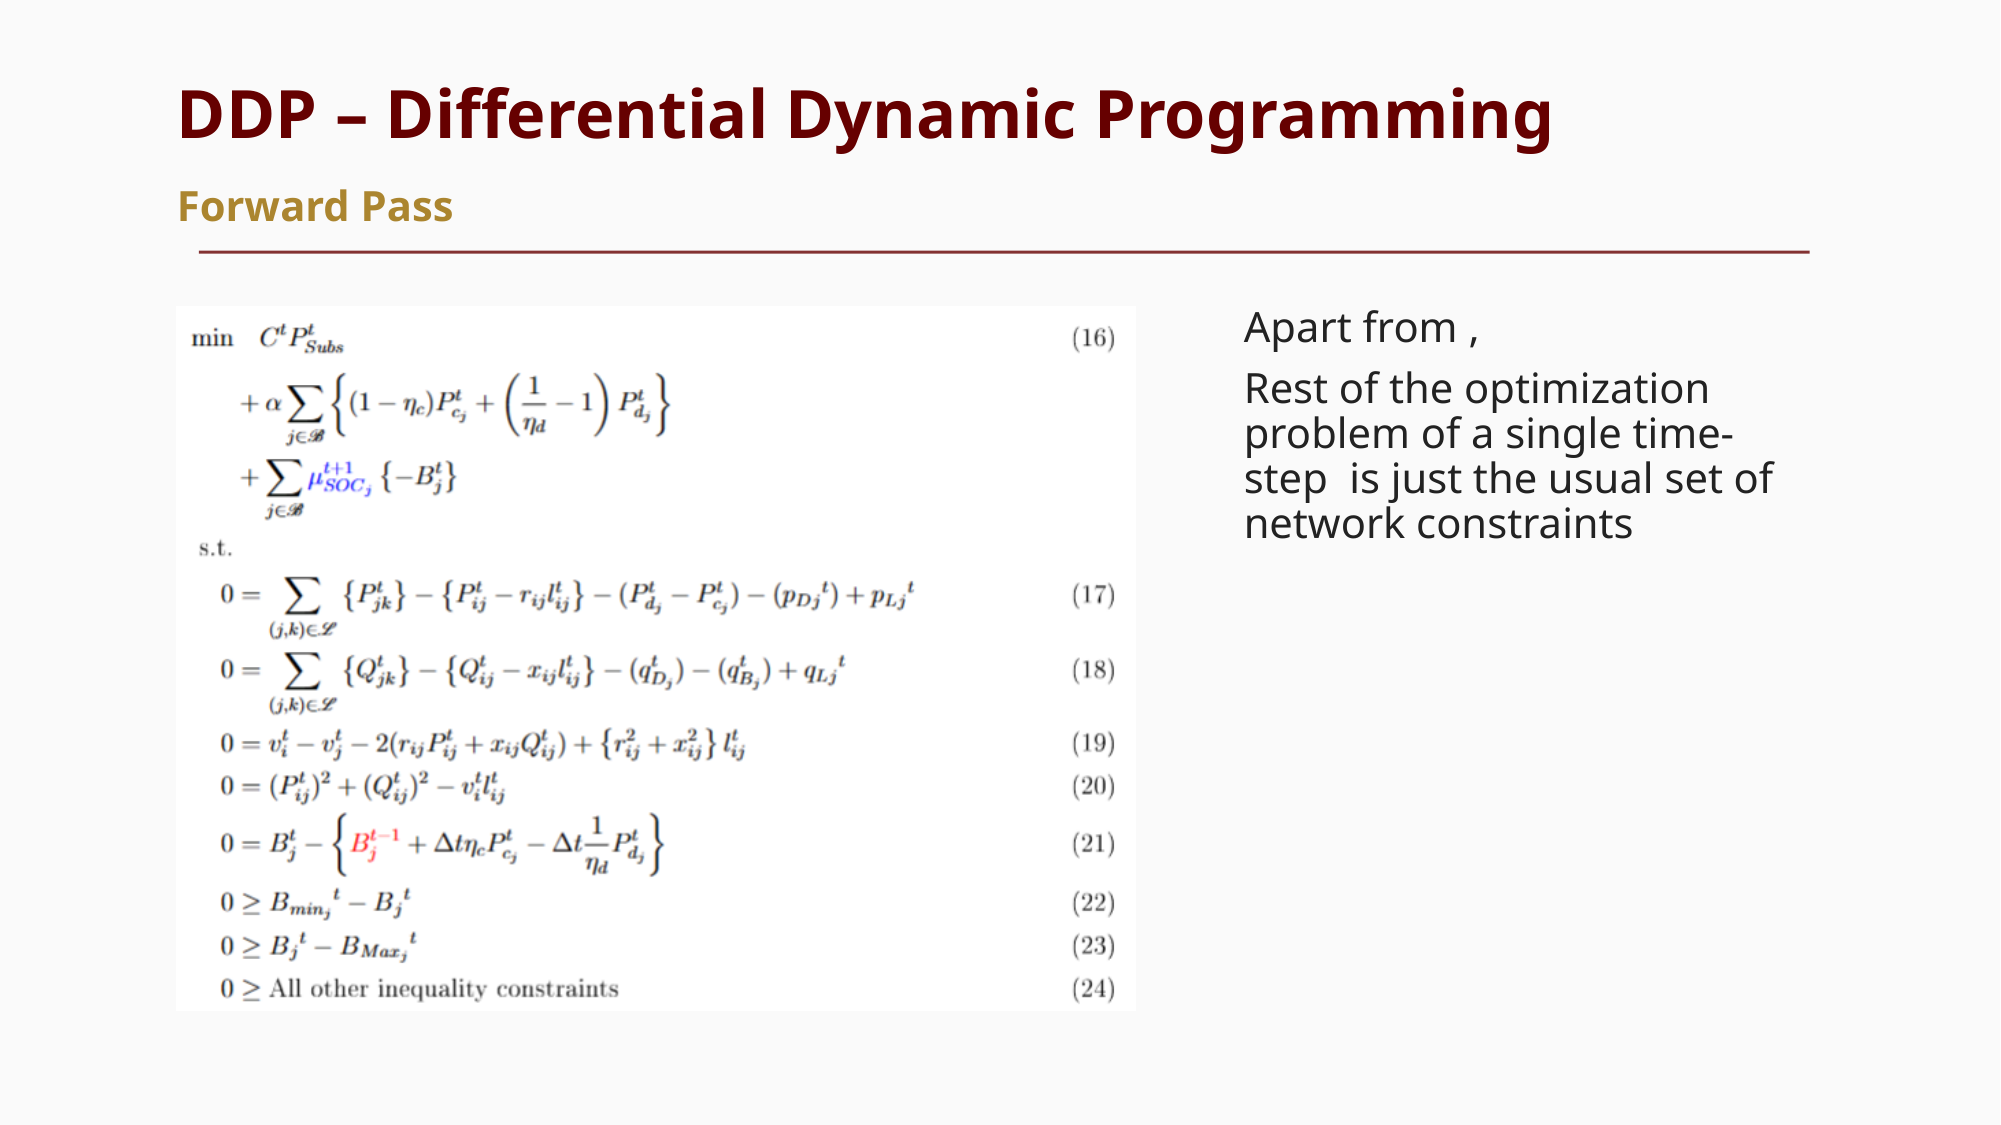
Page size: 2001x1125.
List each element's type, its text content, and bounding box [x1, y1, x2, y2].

picture [176, 306, 1136, 1011]
title DDP – Differential Dynamic Programming [176, 58, 1828, 154]
list Forward Pass [176, 185, 1828, 238]
